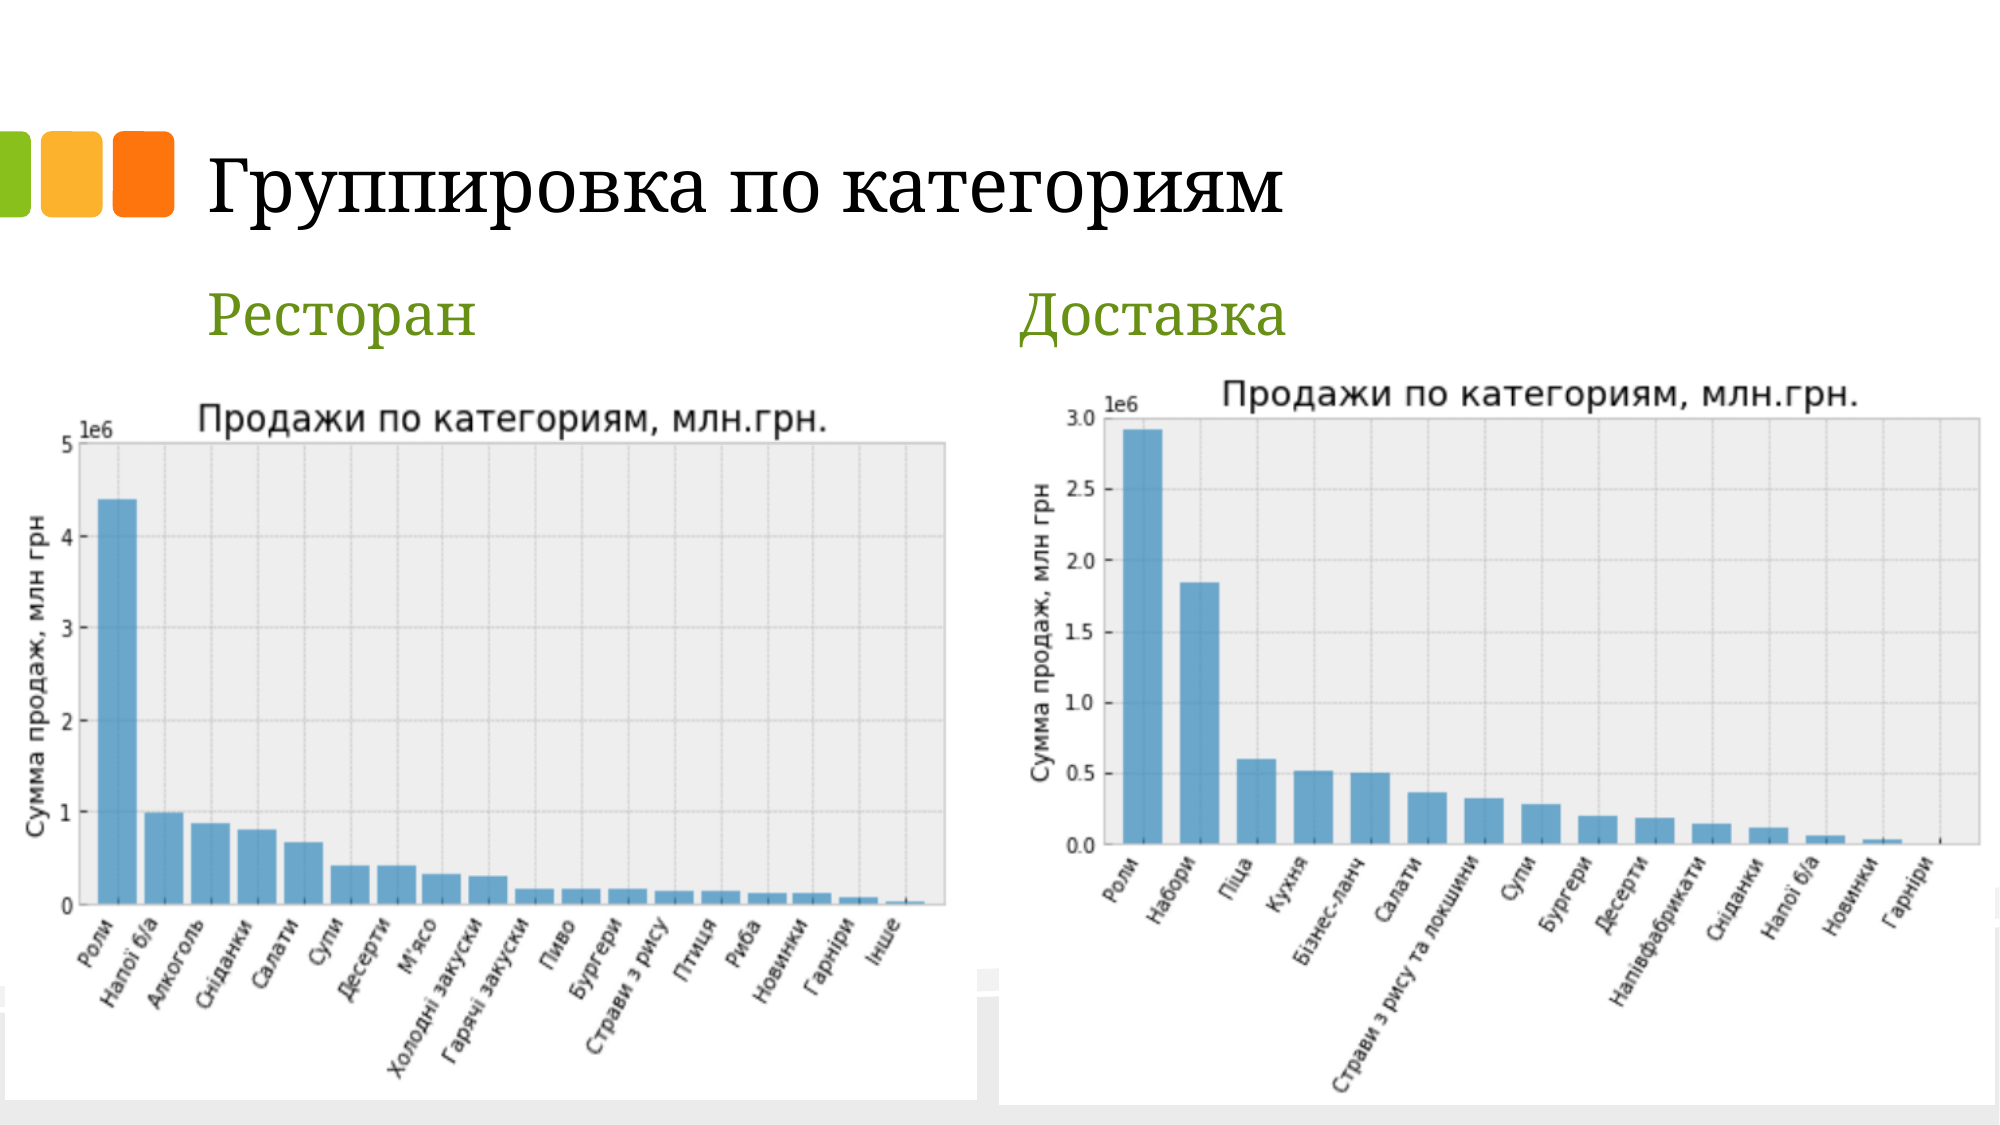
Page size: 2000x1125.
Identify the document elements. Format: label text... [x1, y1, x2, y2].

title Группировка по категориям [187, 24, 1787, 238]
list Доставка [999, 249, 1800, 357]
picture [5, 383, 977, 1101]
list Ресторан [187, 249, 987, 384]
picture [999, 357, 1995, 1106]
